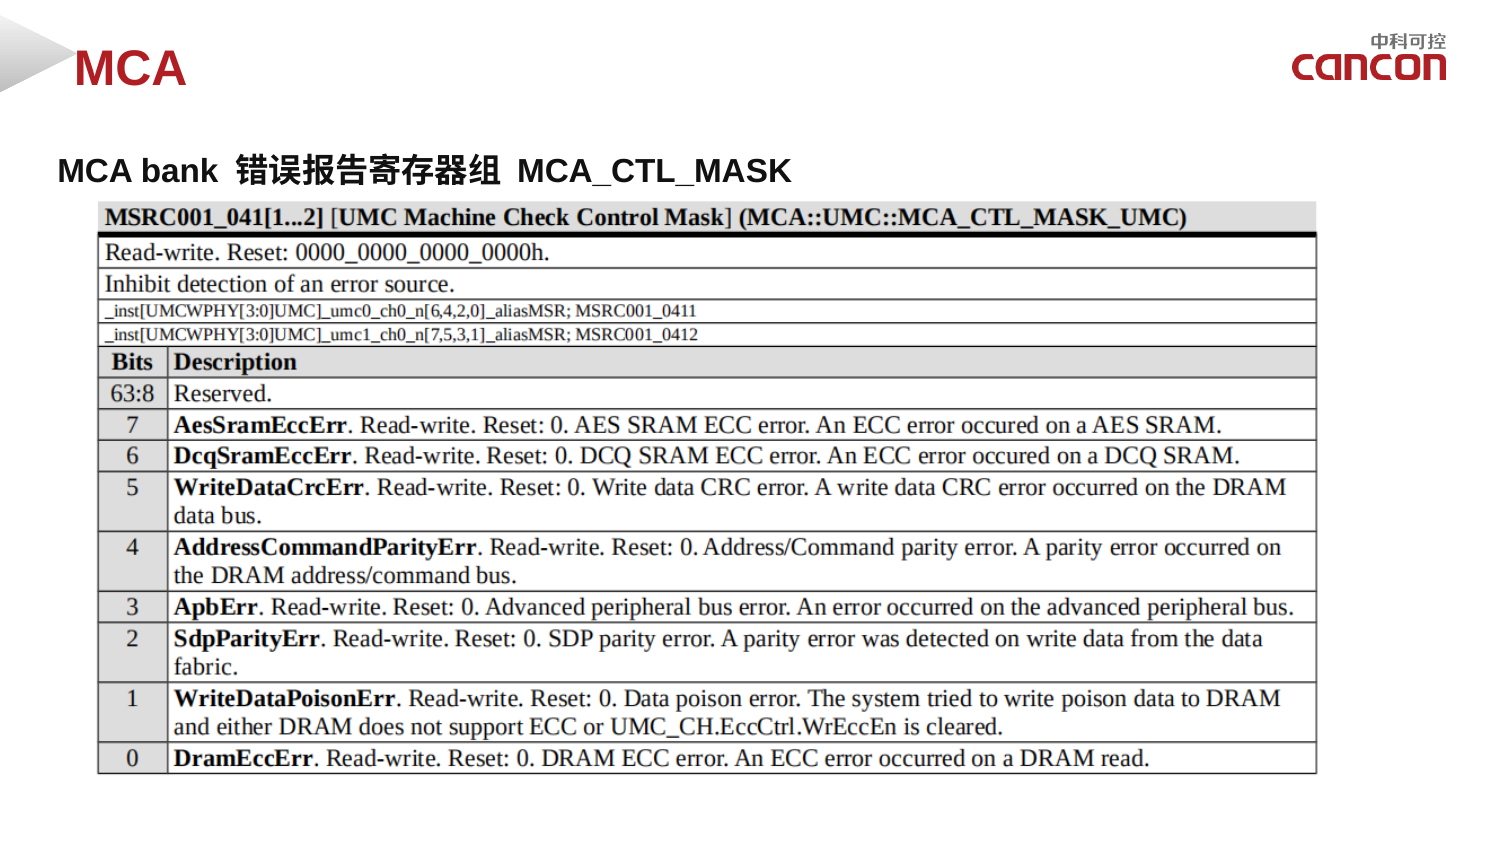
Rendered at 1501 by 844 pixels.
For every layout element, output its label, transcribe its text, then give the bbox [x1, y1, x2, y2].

text_box MCA [58, 27, 203, 103]
picture [1292, 33, 1446, 80]
picture [80, 189, 1340, 783]
list MCA bank 错误报告寄存器组 MCA_CTL_MASK [45, 148, 1455, 824]
title [66, 35, 1274, 115]
